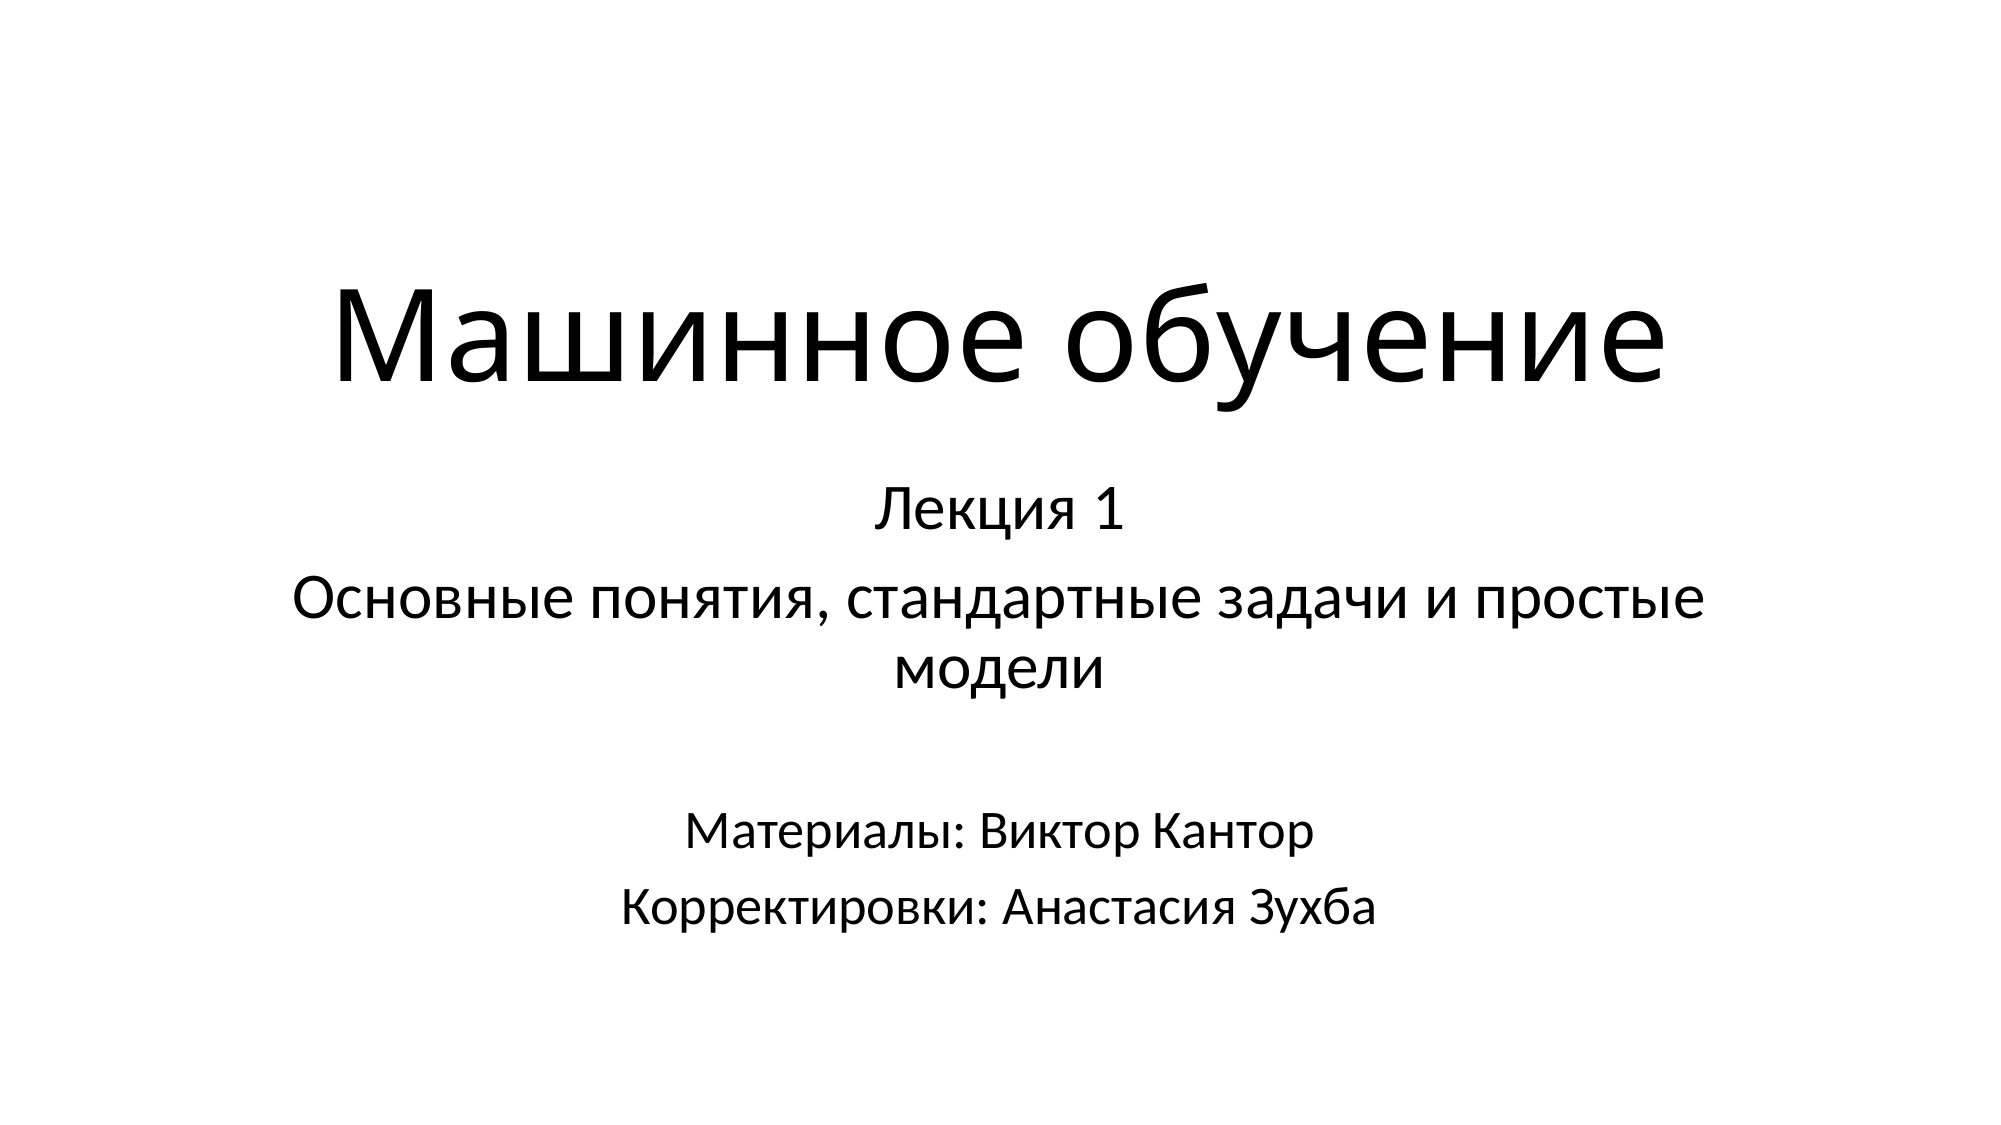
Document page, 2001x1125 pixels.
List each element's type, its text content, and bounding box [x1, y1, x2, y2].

subtitle Лекция 1 Основные понятия, стандартные задачи и простые модели Материалы: Виктор Кантор Корректировки: Анастасия Зухба [249, 465, 1750, 945]
title Машинное обучение [249, 184, 1750, 417]
